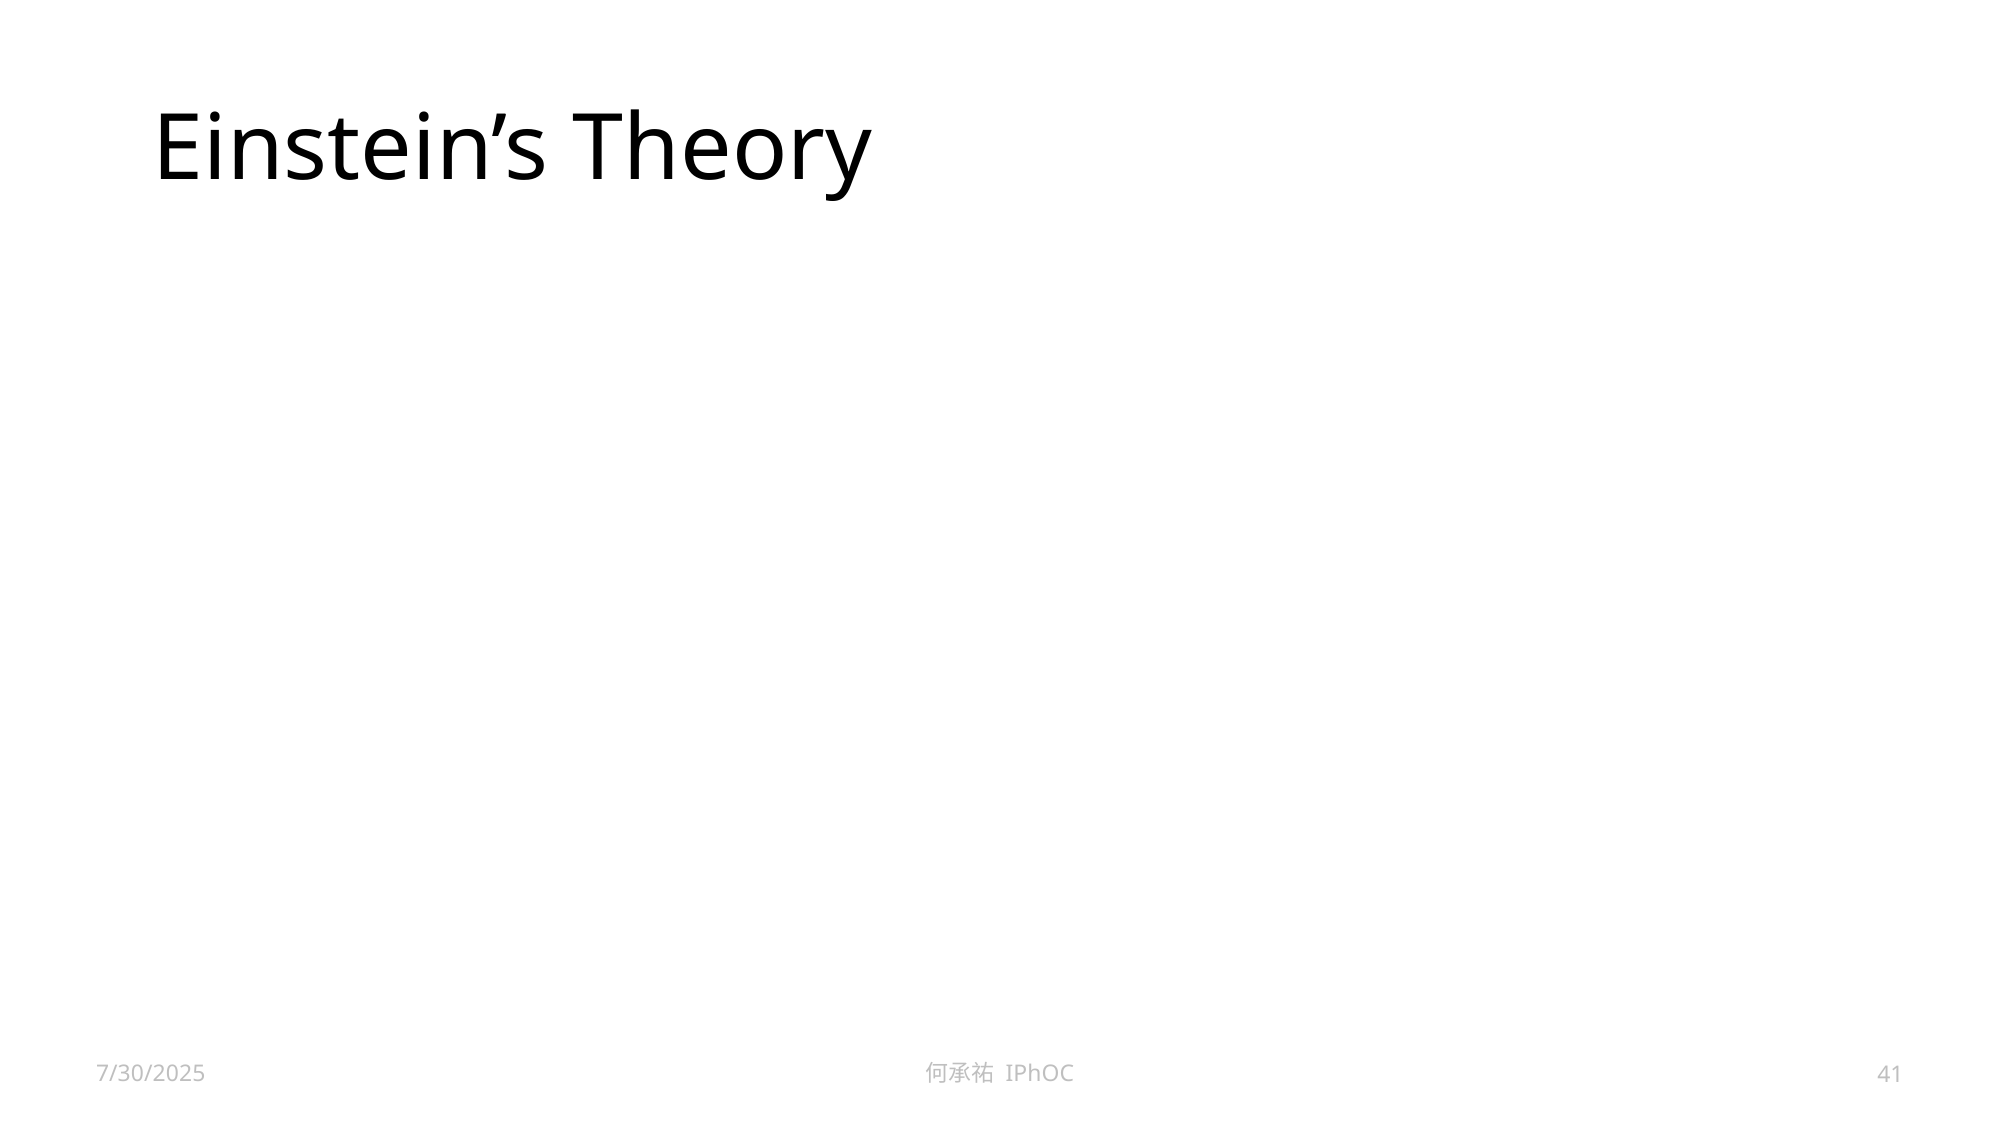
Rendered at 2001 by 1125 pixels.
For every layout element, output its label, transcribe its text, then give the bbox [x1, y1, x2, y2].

title Einstein’s Theory [137, 59, 1863, 241]
